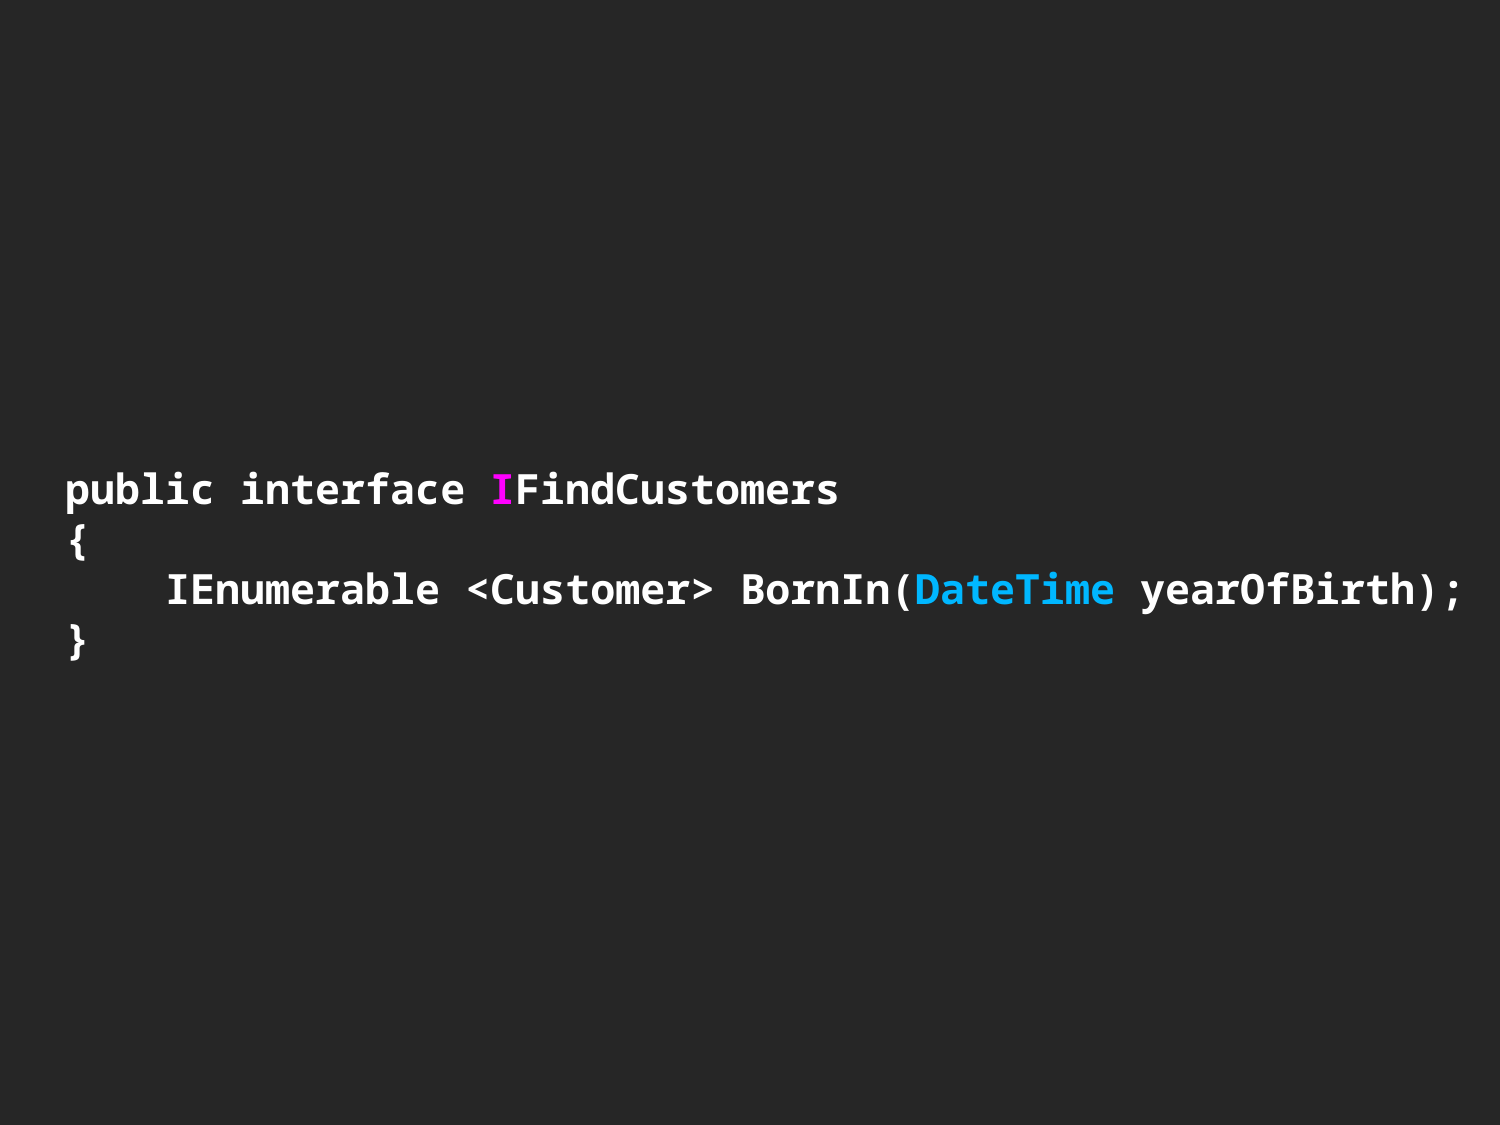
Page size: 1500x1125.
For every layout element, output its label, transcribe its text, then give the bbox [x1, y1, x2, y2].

title public interface IFindCustomers { IEnumerable <Customer> BornIn(DateTime yearOfBirth); } [0, 0, 1500, 1125]
